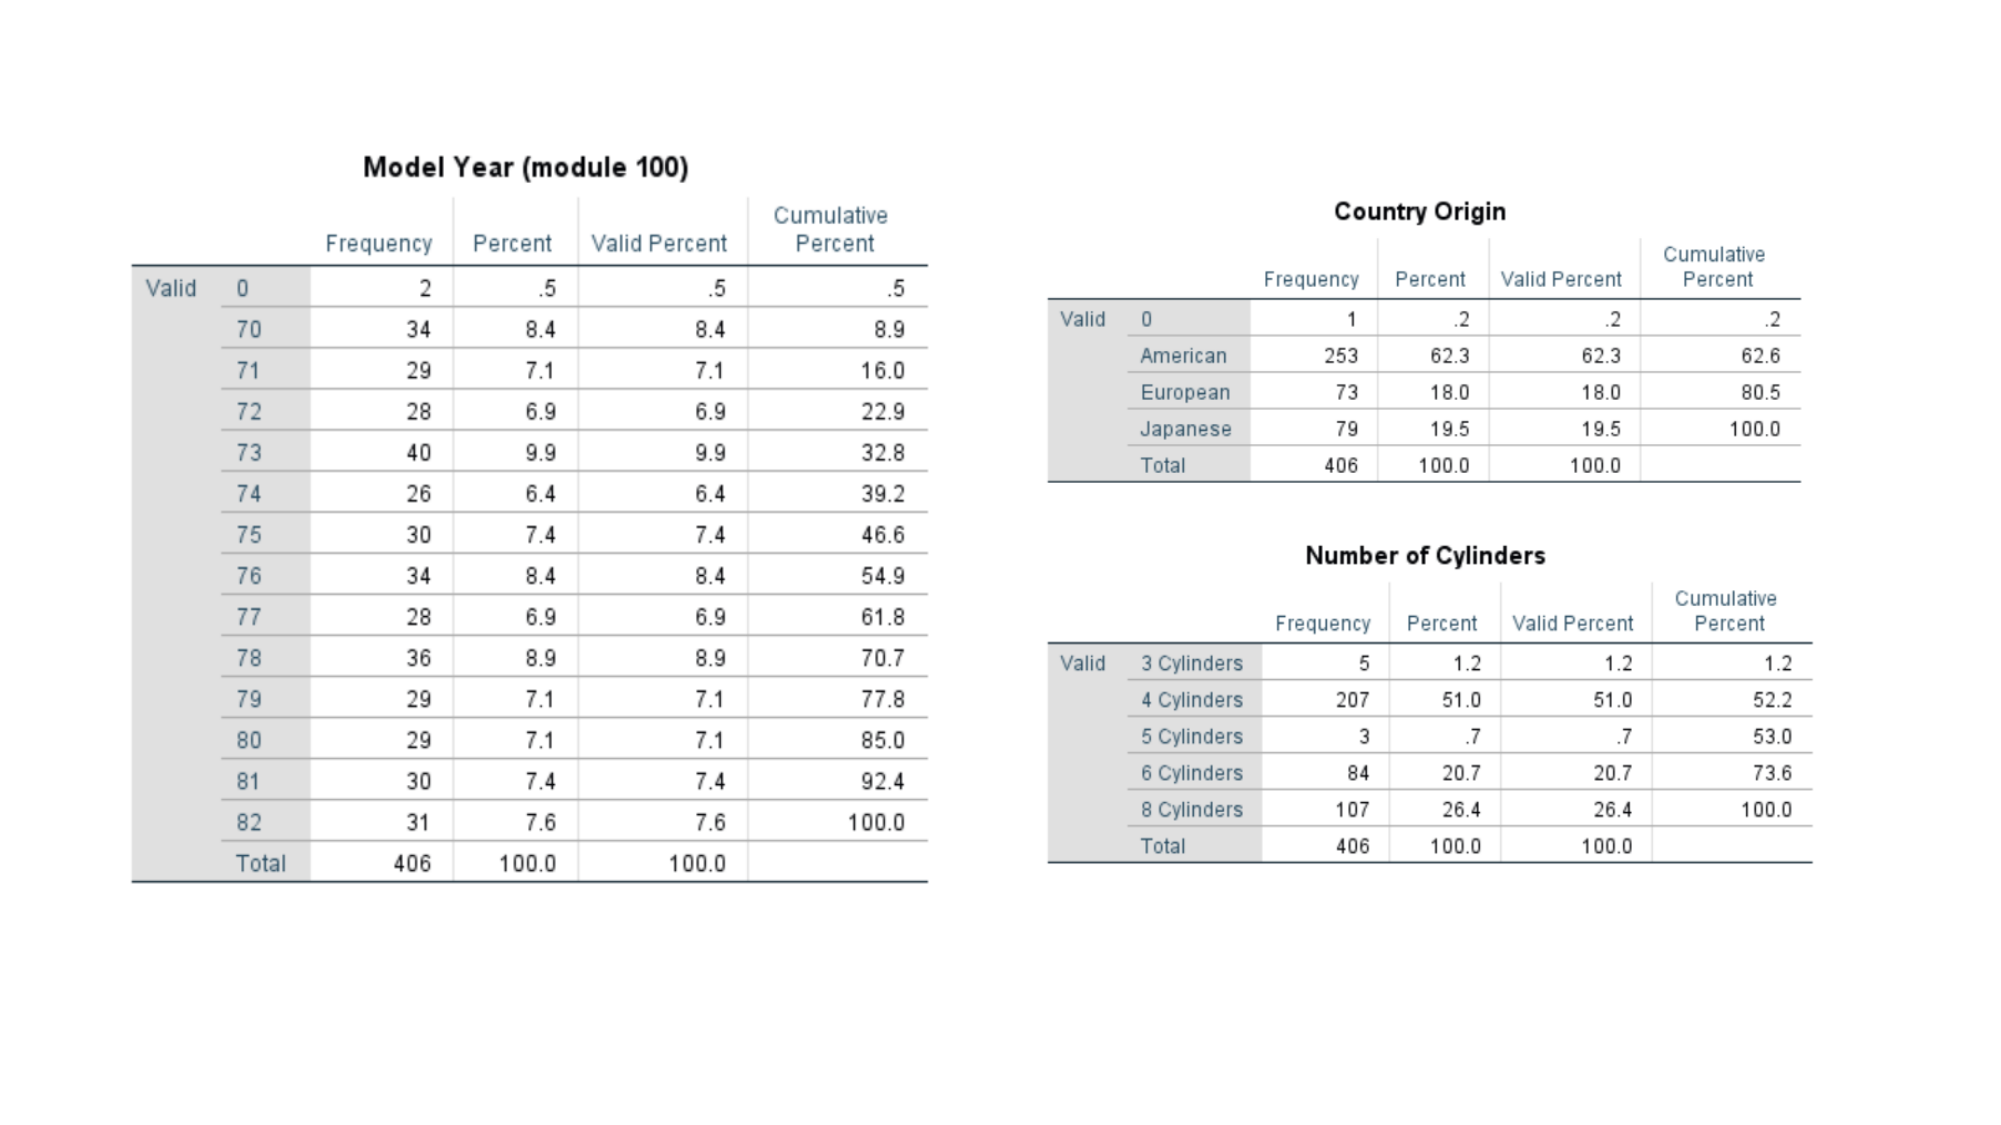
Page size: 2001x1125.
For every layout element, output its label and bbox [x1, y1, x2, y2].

picture [107, 127, 961, 916]
picture [1039, 165, 1847, 874]
